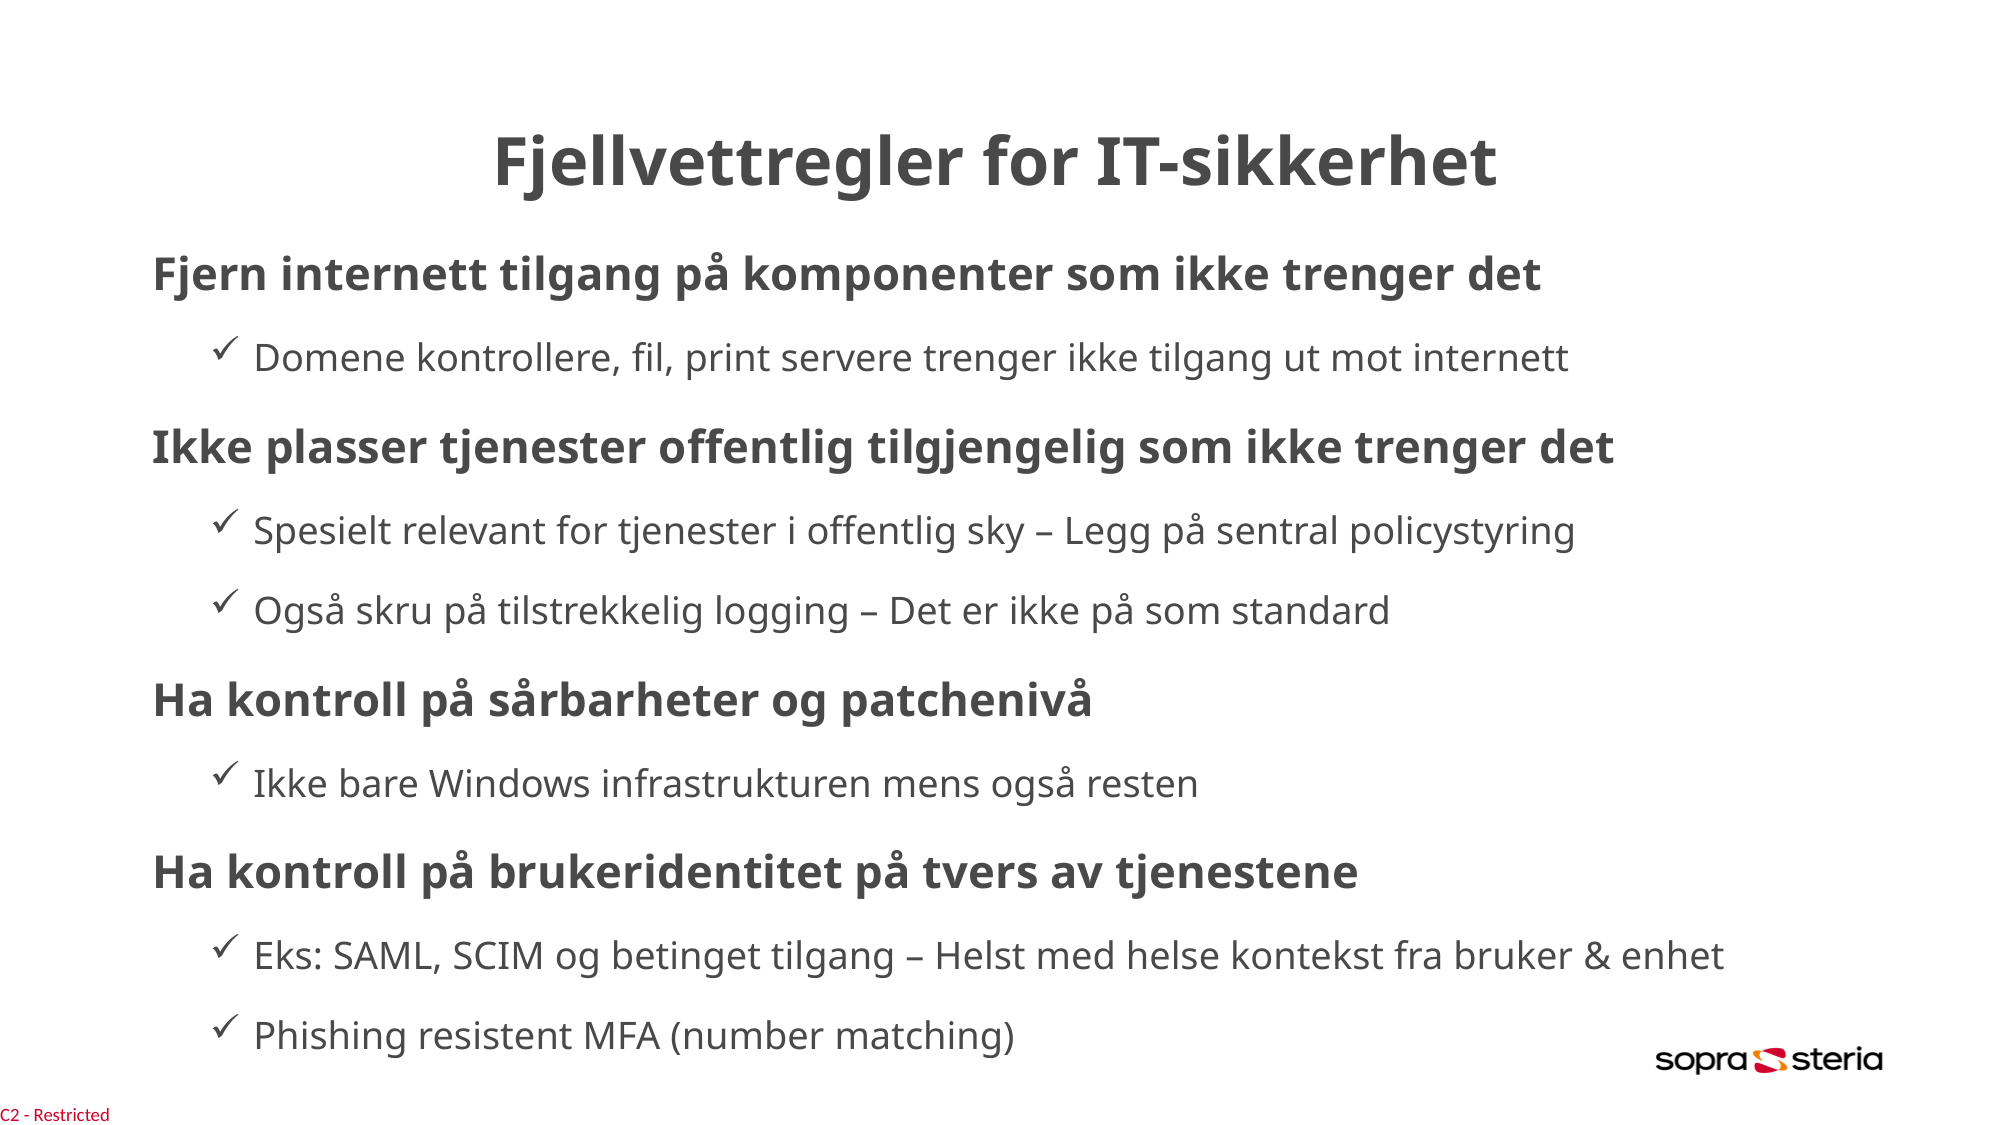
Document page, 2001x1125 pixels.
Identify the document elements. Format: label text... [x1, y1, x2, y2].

text_box Fjern internett tilgang på komponenter som ikke trenger det Domene kontrollere, fil, print servere trenger ikke tilgang ut mot internett Ikke plasser tjenester offentlig tilgjengelig som ikke trenger det Spesielt relevant for tjenester i offentlig sky – Legg på sentral policystyring Også skru på tilstrekkelig logging – Det er ikke på som standard Ha kontroll på sårbarheter og patchenivå Ikke bare Windows infrastrukturen mens også resten Ha kontroll på brukeridentitet på tvers av tjenestene Eks: SAML, SCIM og betinget tilgang – Helst med helse kontekst fra bruker & enhet Phishing resistent MFA (number matching) [137, 210, 1863, 1067]
picture [1638, 1028, 1900, 1093]
text_box Fjellvettregler for IT-sikkerhet [8, 121, 1984, 211]
